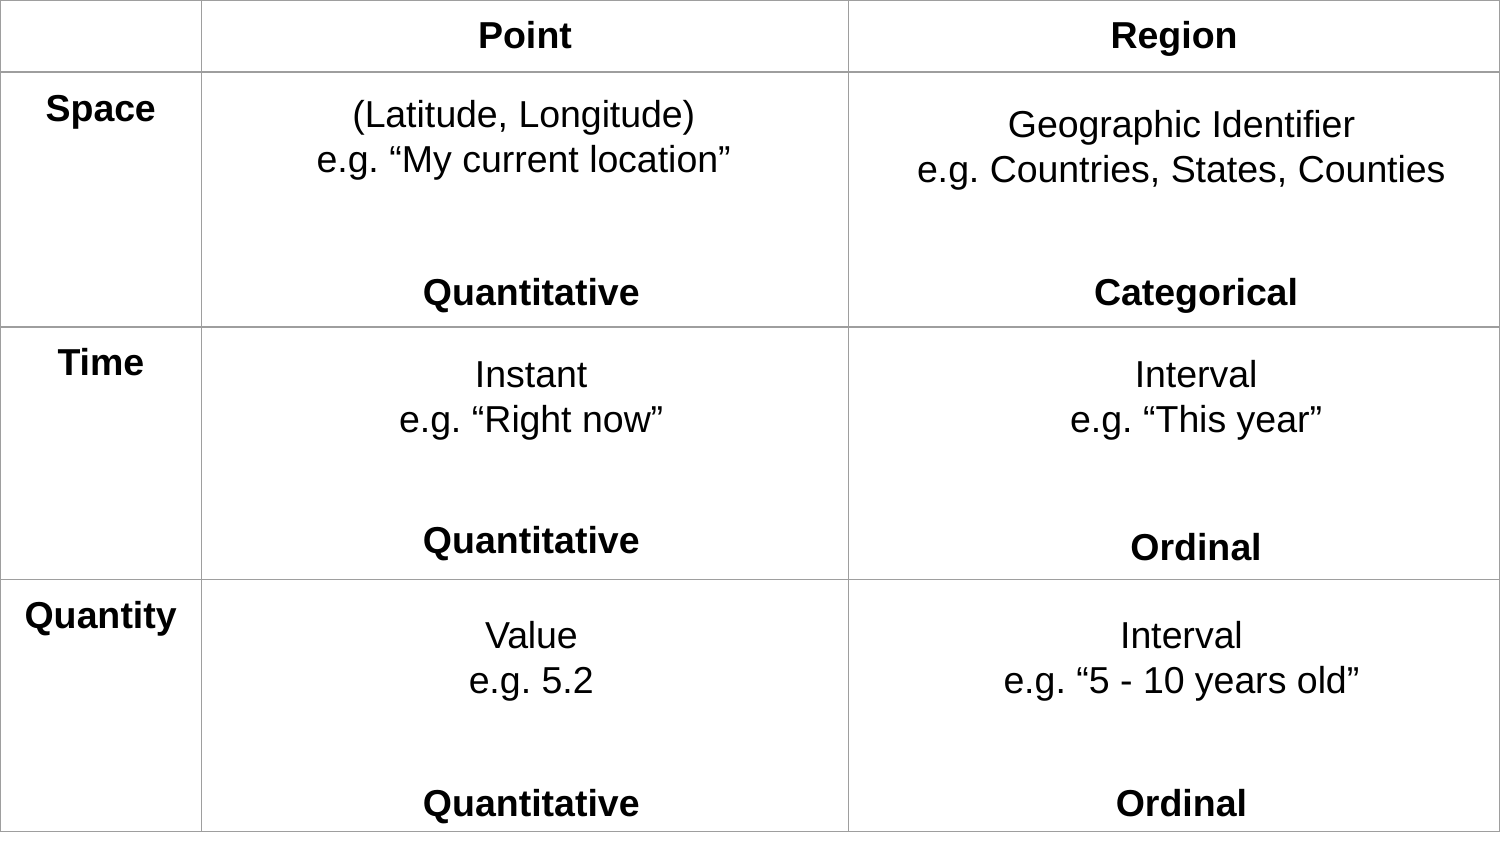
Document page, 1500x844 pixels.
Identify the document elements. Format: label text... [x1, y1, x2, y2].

text_box Ordinal [963, 508, 1429, 580]
table_cell [202, 328, 848, 579]
text_box Quantitative [299, 500, 764, 573]
text_box Interval e.g. “5 - 10 years old” [870, 595, 1493, 712]
table_header [1, 1, 201, 71]
table_cell [849, 580, 1499, 831]
table_cell [202, 73, 848, 326]
table_header Point [202, 1, 848, 71]
text_box Quantitative [299, 763, 764, 836]
text_box Ordinal [949, 763, 1414, 836]
text_box Geographic Identifier e.g. Countries, States, Counties [870, 84, 1493, 201]
table_cell [202, 580, 848, 831]
text_box (Latitude, Longitude) e.g. “My current location” [212, 75, 835, 192]
table_cell [849, 73, 1499, 326]
table_cell Time [1, 328, 201, 579]
text_box Categorical [963, 252, 1429, 325]
table_header Region [849, 1, 1499, 71]
table_cell Quantity [1, 580, 201, 831]
text_box Value e.g. 5.2 [220, 595, 843, 712]
table_cell [849, 328, 1499, 579]
text_box Interval e.g. “This year” [885, 335, 1500, 452]
table_cell Space [1, 73, 201, 326]
text_box Quantitative [299, 252, 764, 325]
text_box Instant e.g. “Right now” [220, 335, 843, 452]
